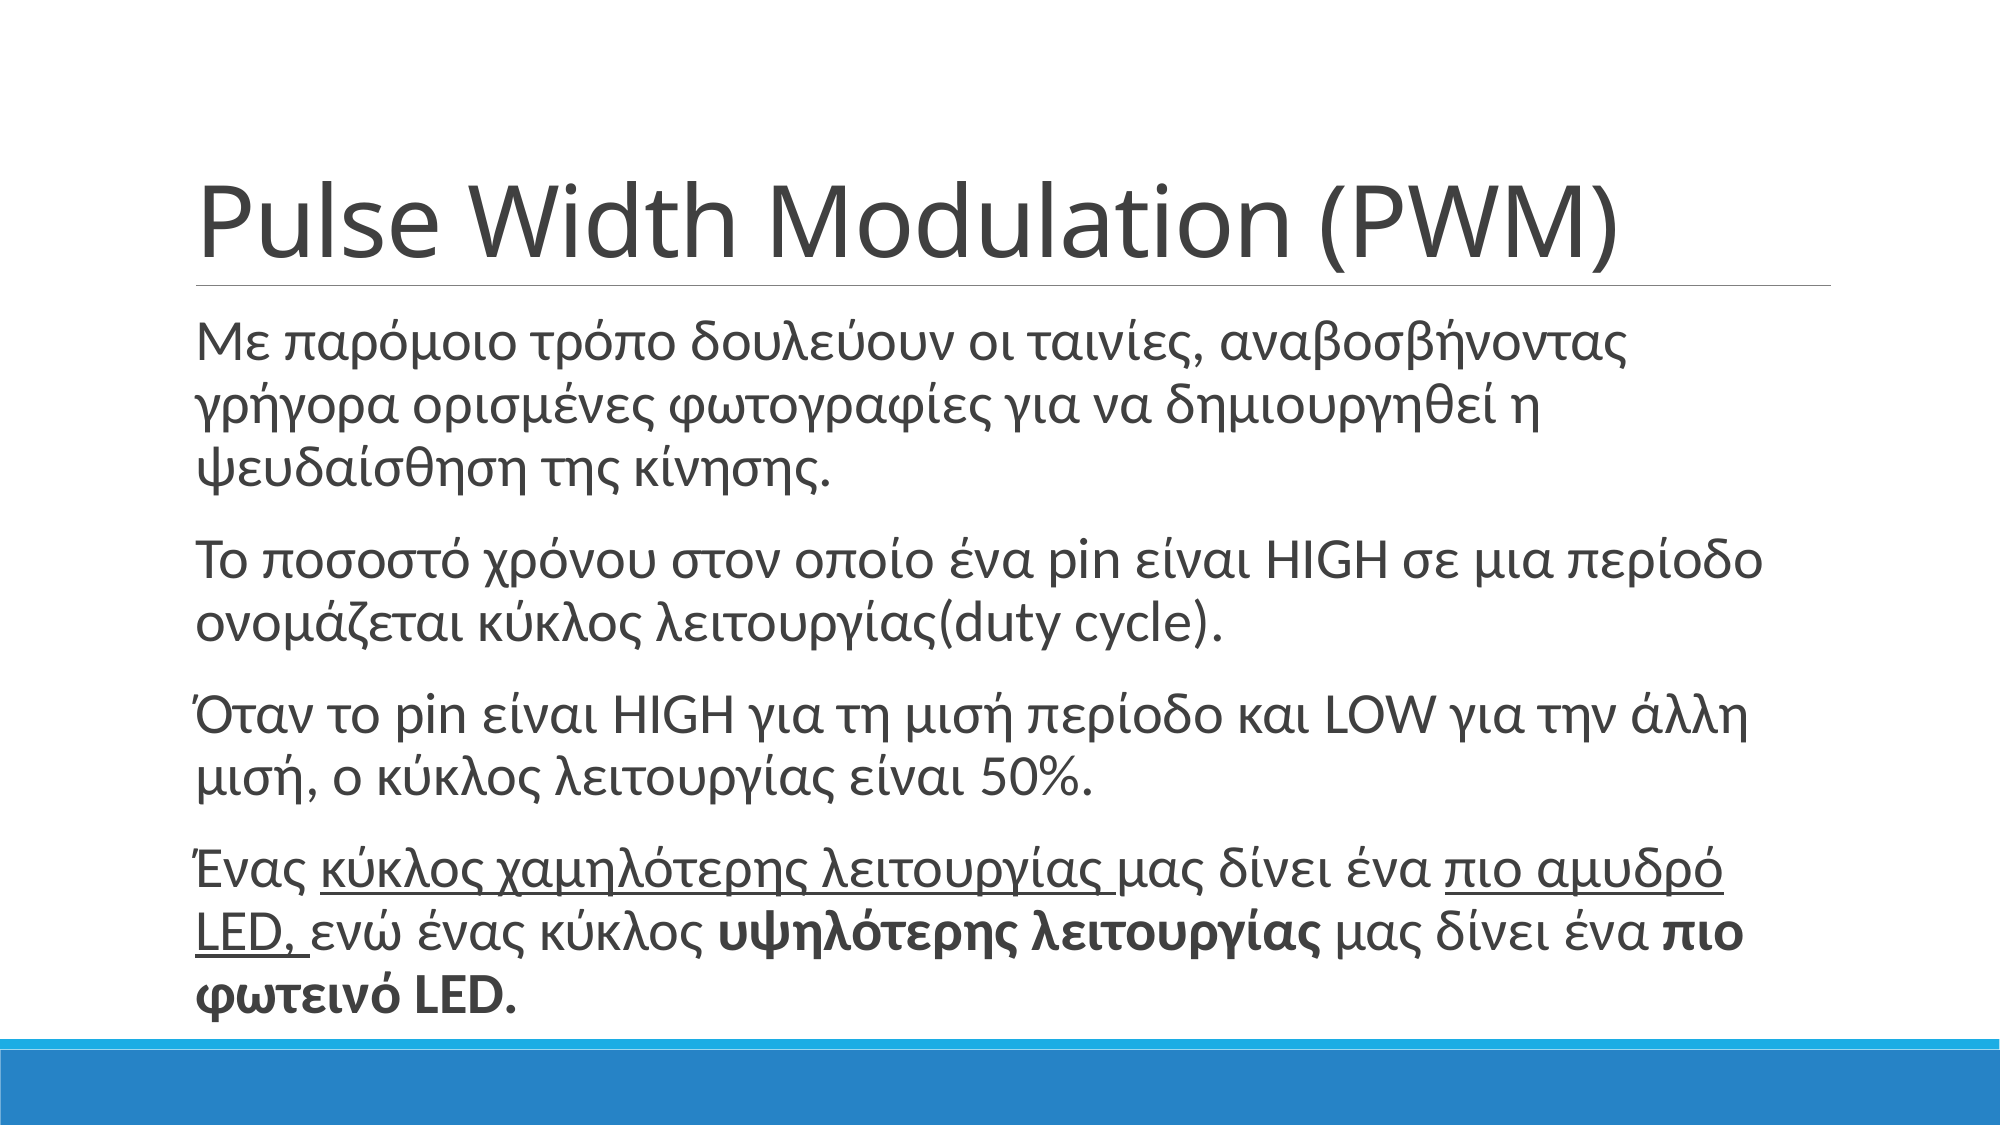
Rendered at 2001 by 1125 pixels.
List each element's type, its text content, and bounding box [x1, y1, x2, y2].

list Με παρόμοιο τρόπο δουλεύουν οι ταινίες, αναβοσβήνοντας γρήγορα ορισμένες φωτογραφίες για να δημιουργηθεί η ψευδαίσθηση της κίνησης. Το ποσοστό χρόνου στον οποίο ένα pin είναι HIGH σε μια περίοδο ονομάζεται κύκλος λειτουργίας(duty cycle). Όταν το pin είναι HIGH για τη μισή περίοδο και LOW για την άλλη μισή, ο κύκλος λειτουργίας είναι 50%. Ένας κύκλος χαμηλότερης λειτουργίας μας δίνει ένα πιο αμυδρό LED, ενώ ένας κύκλος υψηλότερης λειτουργίας μας δίνει ένα πιο φωτεινό LED. [180, 302, 1830, 1045]
title Pulse Width Modulation (PWM) [180, 47, 1830, 285]
